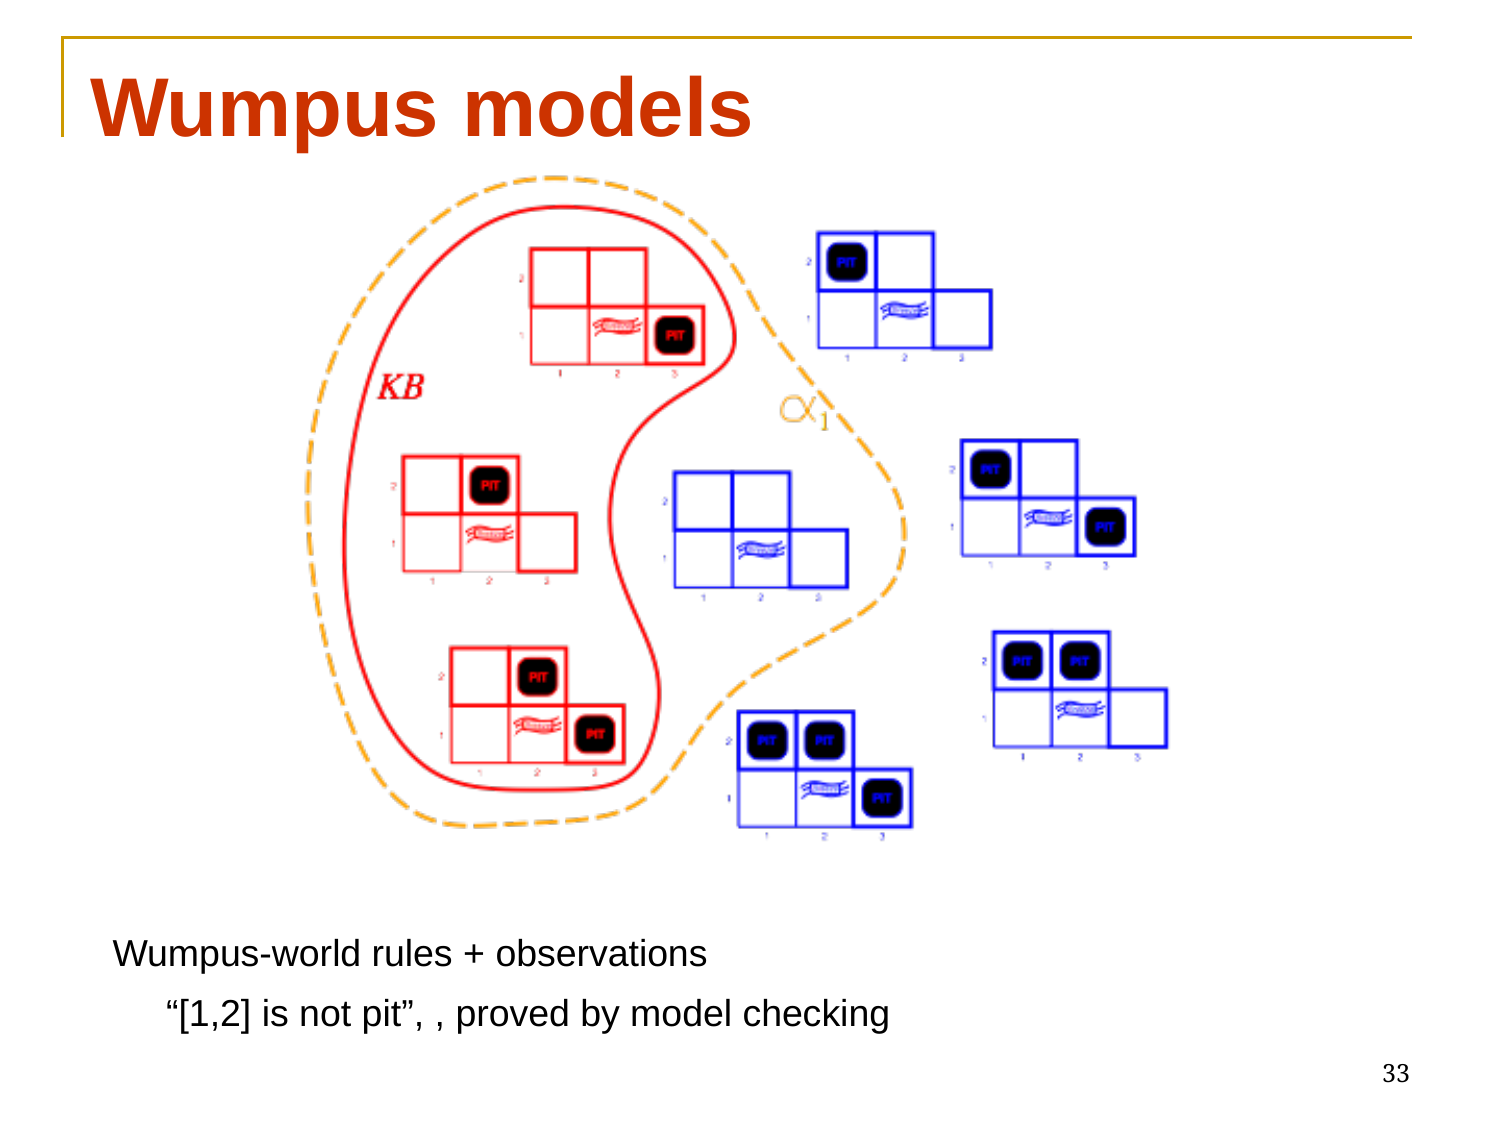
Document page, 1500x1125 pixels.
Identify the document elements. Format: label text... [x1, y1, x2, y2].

title Wumpus models [74, 45, 1426, 136]
picture [0, 138, 1500, 849]
slide_number 33 [1074, 1023, 1426, 1100]
